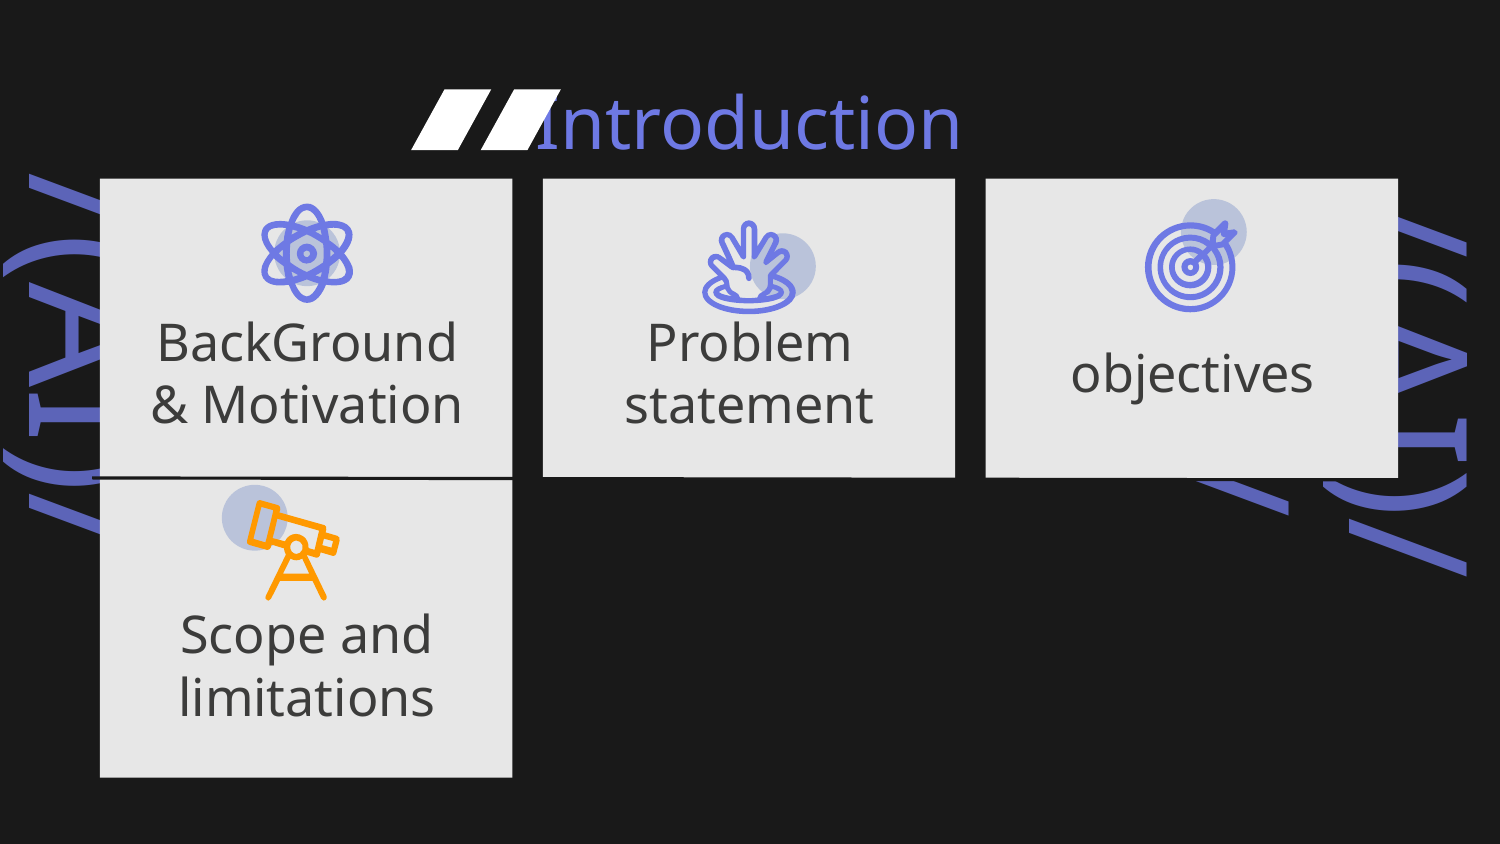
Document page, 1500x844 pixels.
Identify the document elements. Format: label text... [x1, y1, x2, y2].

text_box [769, 290, 777, 295]
text_box [749, 238, 784, 292]
title Introduction [118, 72, 1382, 167]
text_box [1219, 248, 1228, 264]
text_box [1208, 252, 1217, 265]
text_box [221, 489, 288, 551]
text_box [777, 233, 816, 297]
text_box [985, 178, 1399, 476]
text_box [542, 178, 956, 476]
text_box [410, 89, 562, 151]
text_box [1182, 199, 1247, 258]
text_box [260, 203, 355, 304]
text_box [702, 220, 796, 315]
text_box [91, 477, 1441, 481]
text_box [247, 500, 340, 601]
text_box [1180, 229, 1210, 239]
title objectives [1003, 328, 1382, 415]
text_box [773, 280, 789, 300]
text_box [99, 489, 513, 778]
text_box [99, 178, 513, 476]
title BackGround & Motivation [118, 328, 497, 415]
title Scope and limitations [118, 620, 497, 708]
title Problem statement [560, 328, 940, 415]
text_box [1144, 220, 1238, 313]
